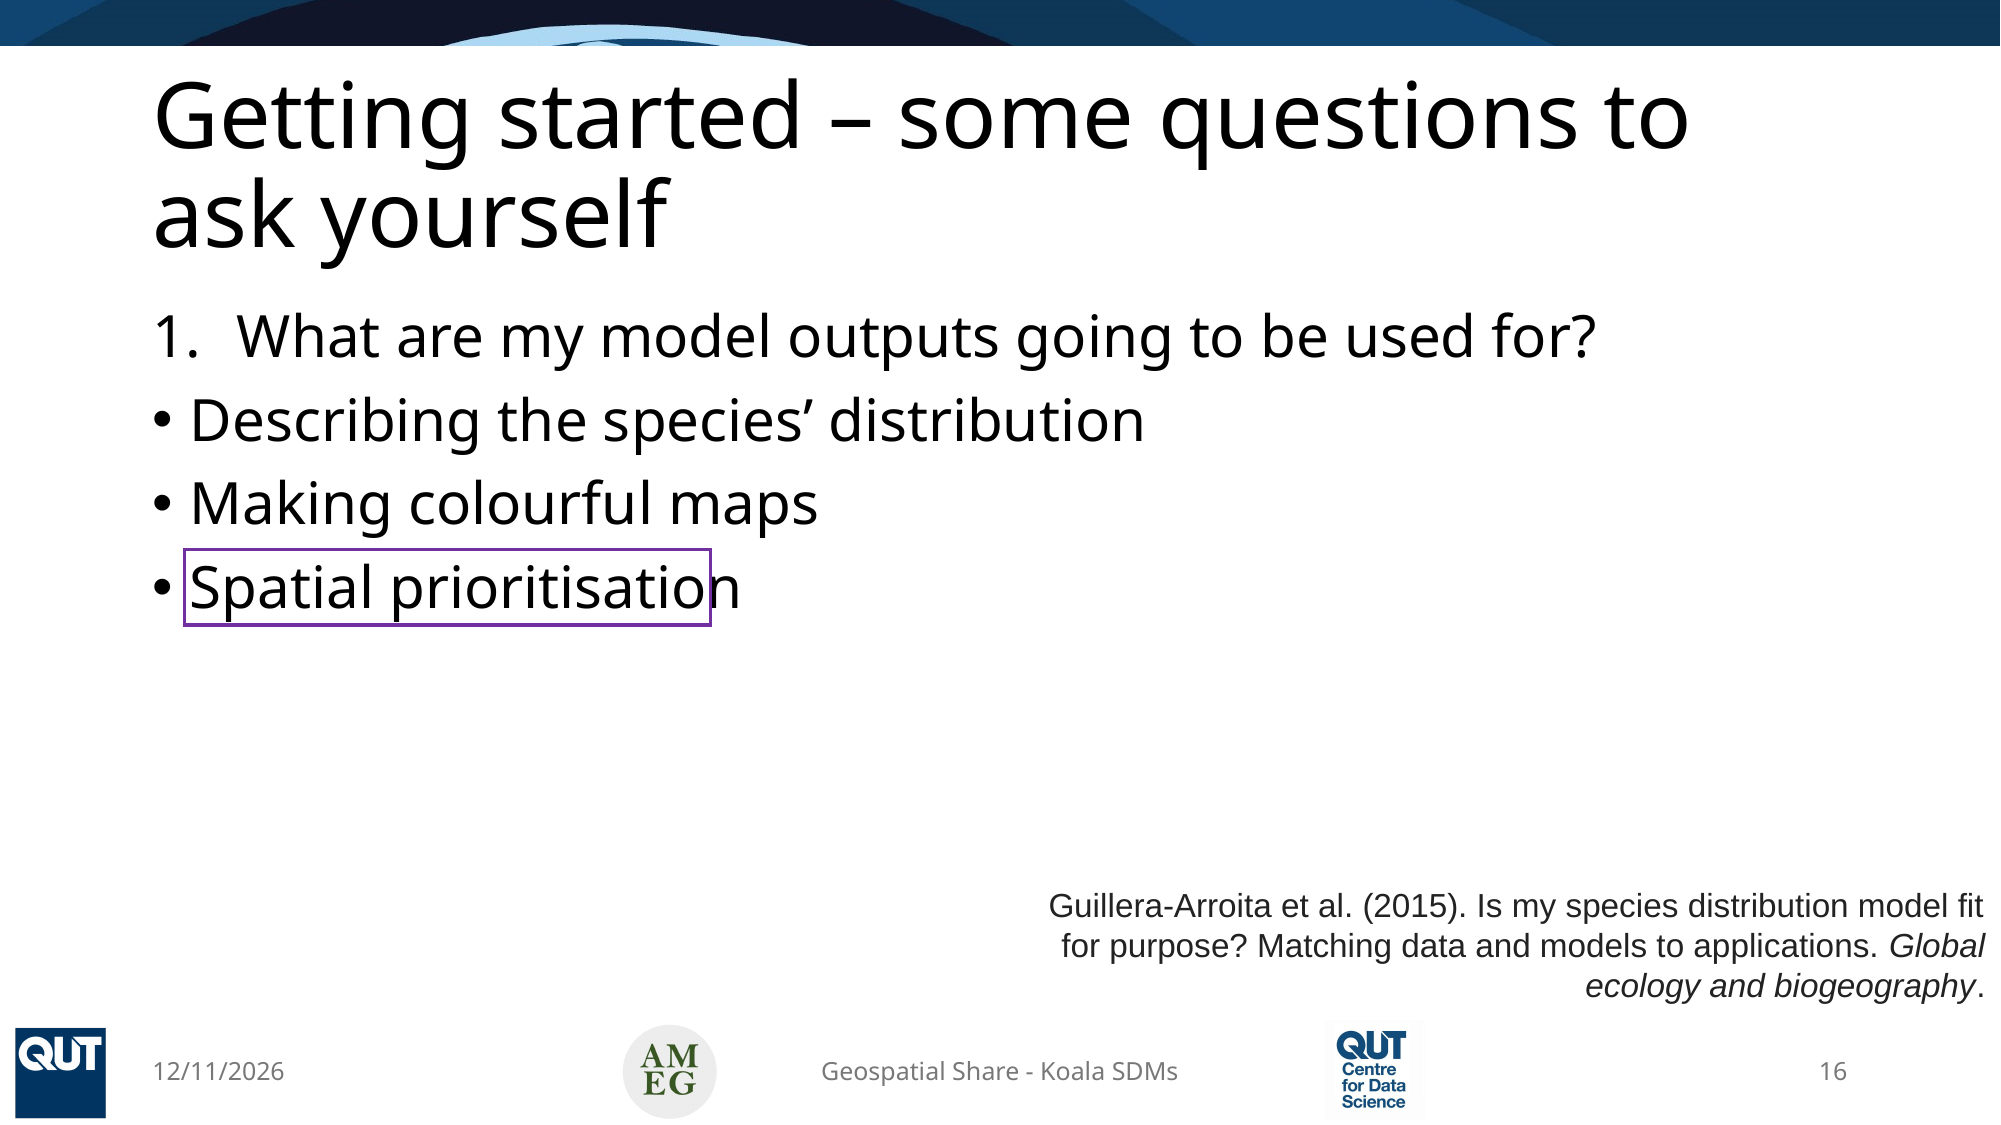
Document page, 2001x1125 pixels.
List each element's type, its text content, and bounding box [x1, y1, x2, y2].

text_box Guillera‐Arroita et al. (2015). Is my species distribution model fit for purpose? Matching data and models to applications. Global ecology and biogeography. [999, 876, 2000, 1012]
list What are my model outputs going to be used for? Describing the species’ distribution Making colourful maps Spatial prioritisation [137, 299, 1863, 1014]
picture [622, 1024, 707, 1119]
footer Geospatial Share - Koala SDMs [662, 1042, 1338, 1103]
picture [1325, 1020, 1425, 1120]
text_box [183, 548, 712, 627]
title Getting started – some questions to ask yourself [137, 59, 1863, 278]
picture [0, 0, 2000, 46]
picture [0, 1020, 111, 1125]
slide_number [137, 1042, 588, 1103]
slide_number 16 [1412, 1042, 1863, 1103]
